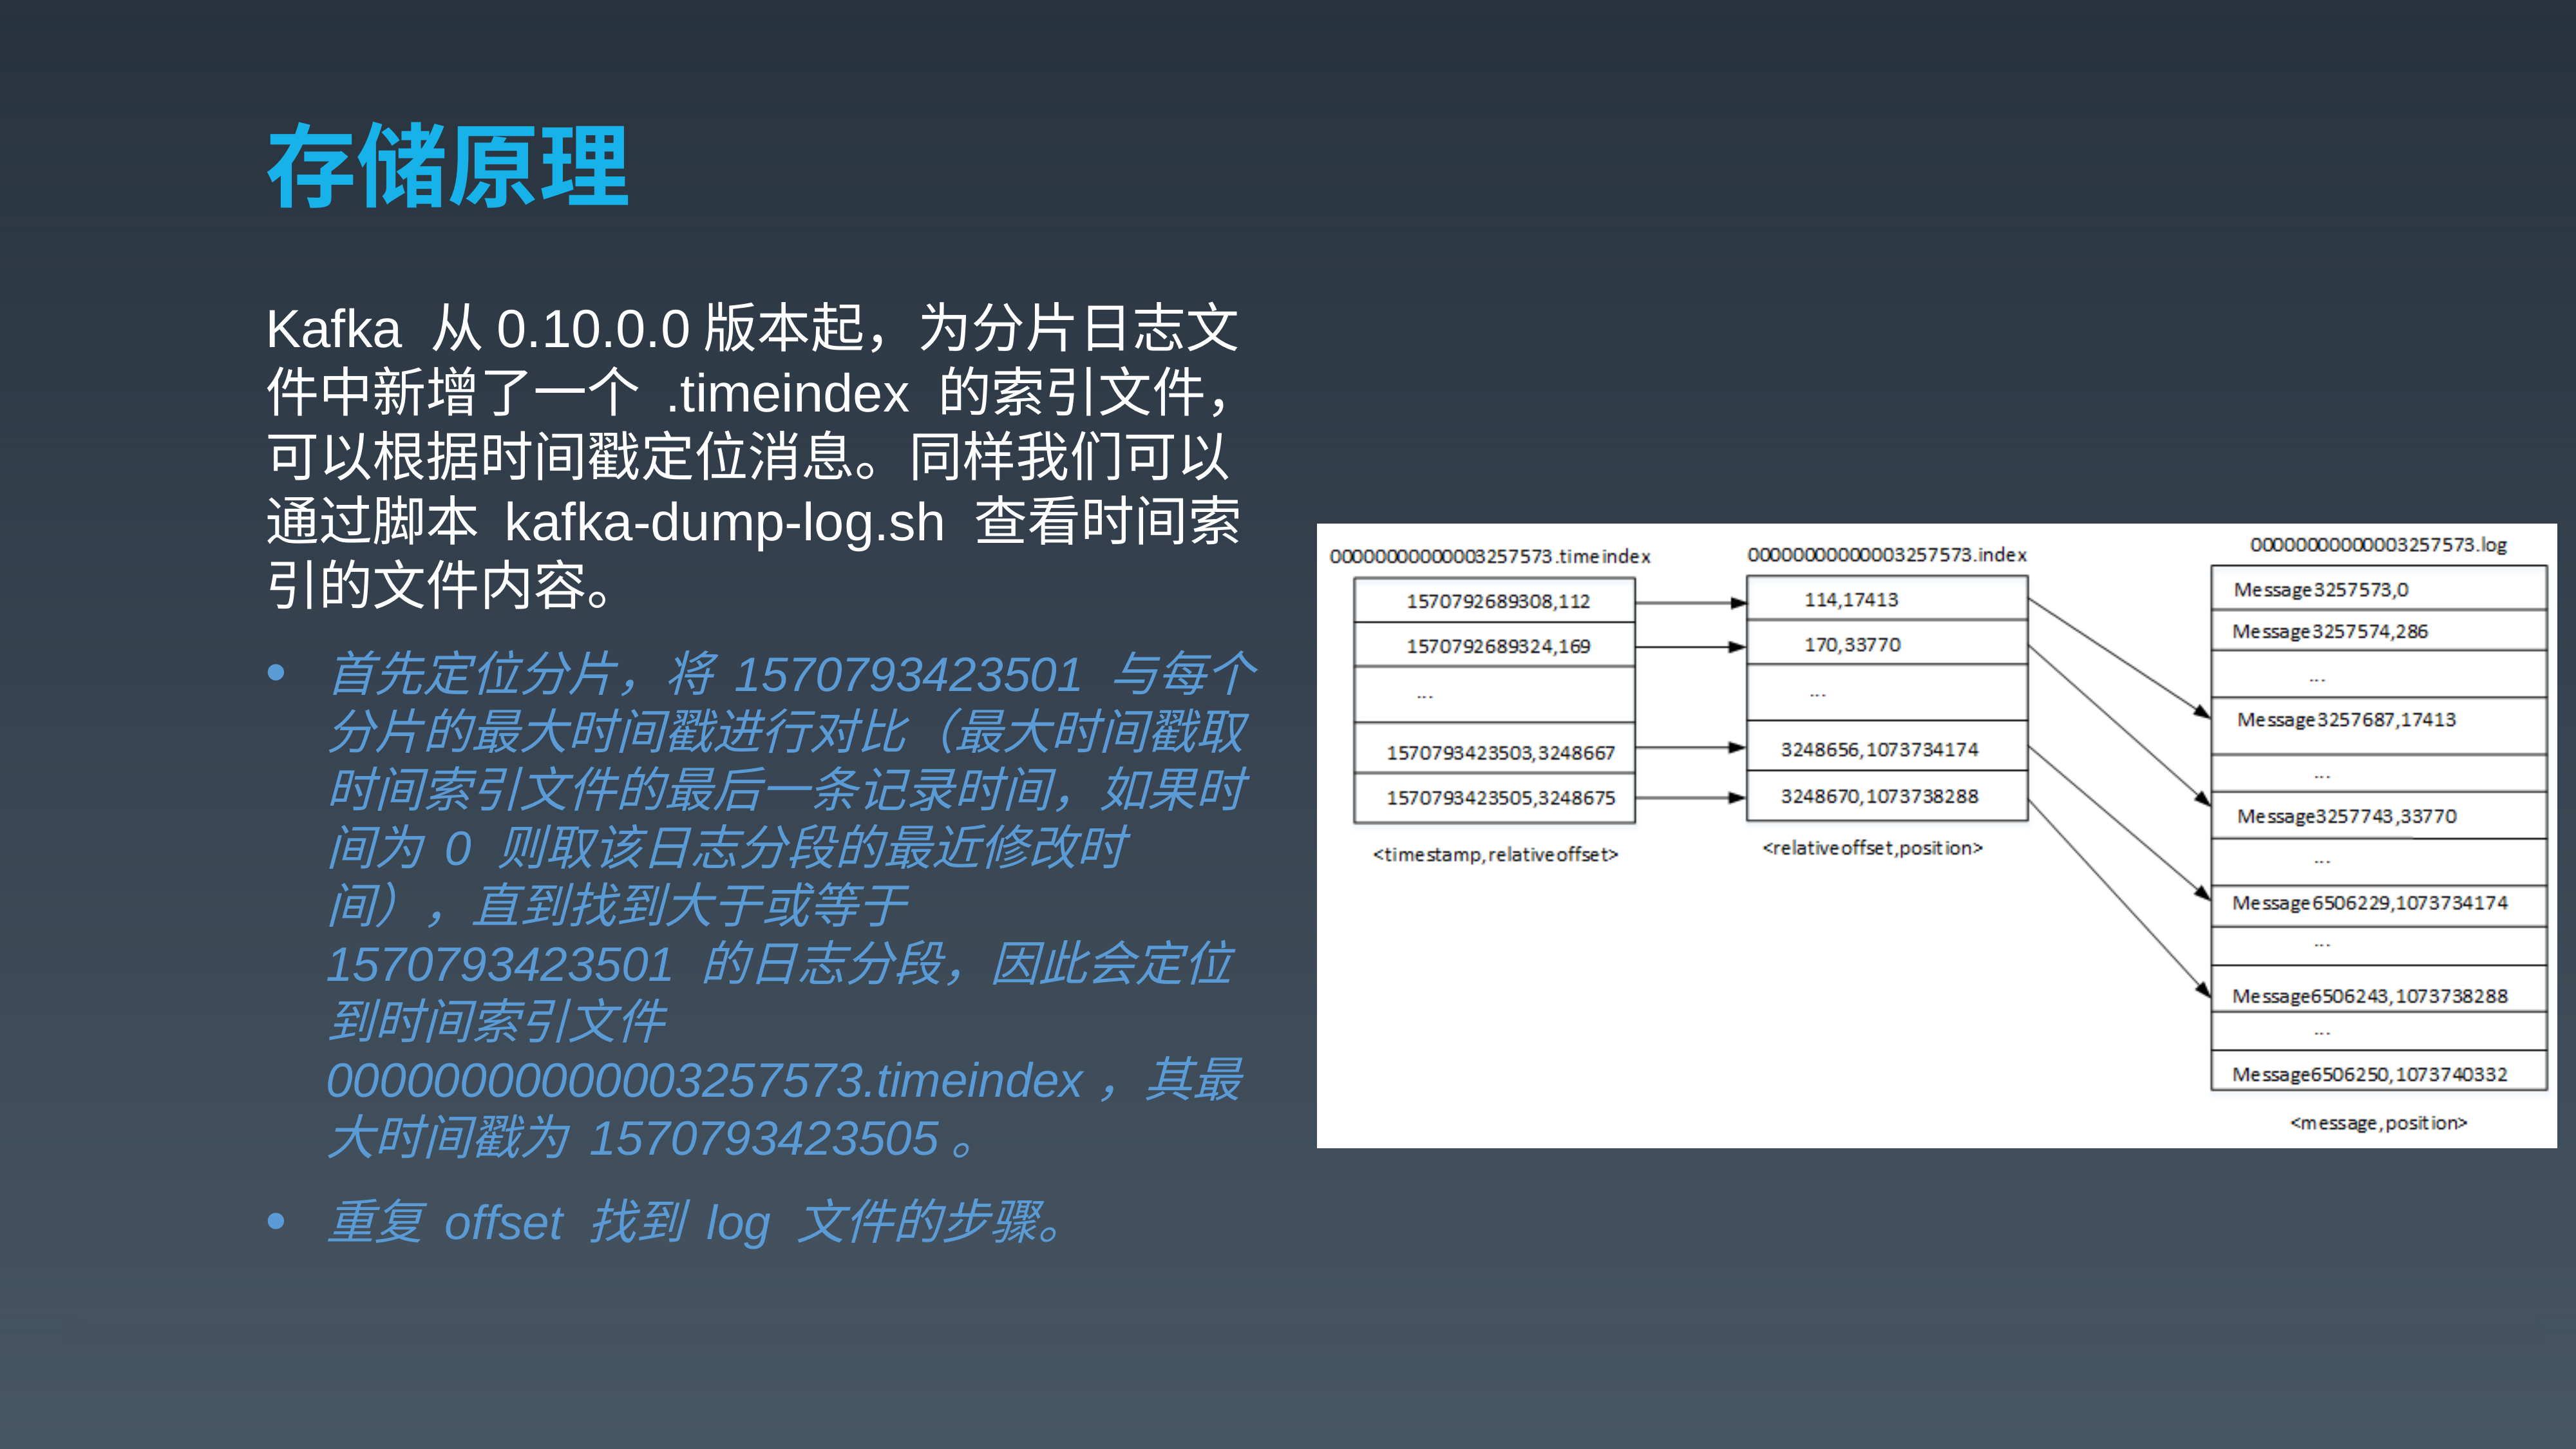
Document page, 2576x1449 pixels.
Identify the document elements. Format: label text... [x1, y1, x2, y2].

title 存储原理 [260, 103, 2316, 243]
picture [0, 0, 2576, 1449]
list Kafka 从0.10.0.0版本起，为分片日志文件中新增了一个 .timeindex 的索引文件，可以根据时间戳定位消息。同样我们可以通过脚本 kafka-dump-log.sh 查看时间索引的文件内容。 首先定位分片，将 1570793423501 与每个分片的最大时间戳进行对比（最大时间戳取时间索引文件的最后一条记录时间，如果时间为 0 则取该日志分段的最近修改时间），直到找到大于或等于 1570793423501 的日志分段，因此会定位到时间索引文件00000000000003257573.timeindex，其最大时间戳为 1570793423505。 重复 offset 找到 log 文件的步骤。 [260, 288, 1273, 1384]
